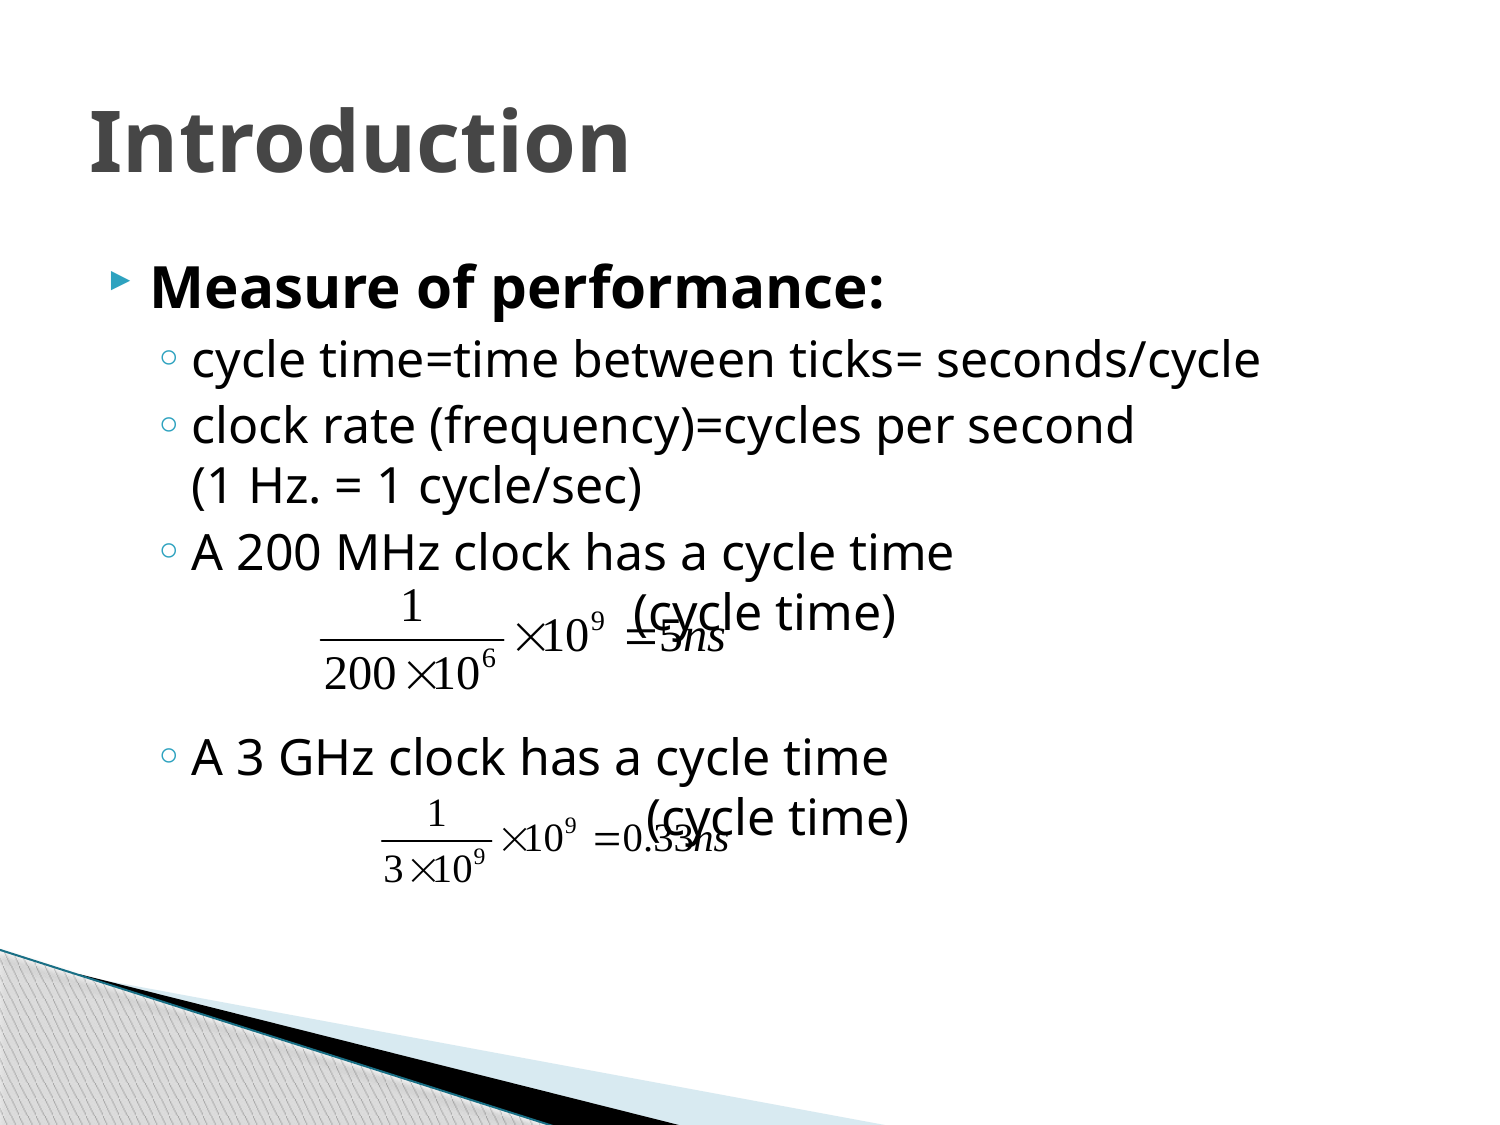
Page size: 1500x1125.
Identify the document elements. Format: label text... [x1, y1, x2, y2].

title Introduction [75, 45, 1425, 233]
list Measure of performance: cycle time=time between ticks= seconds/cycle clock rate (frequency)=cycles per second (1 Hz. = 1 cycle/sec) A 200 MHz clock has a cycle time (cycle time) A 3 GHz clock has a cycle time (cycle time) [75, 243, 1425, 986]
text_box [312, 574, 737, 701]
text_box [374, 787, 738, 892]
